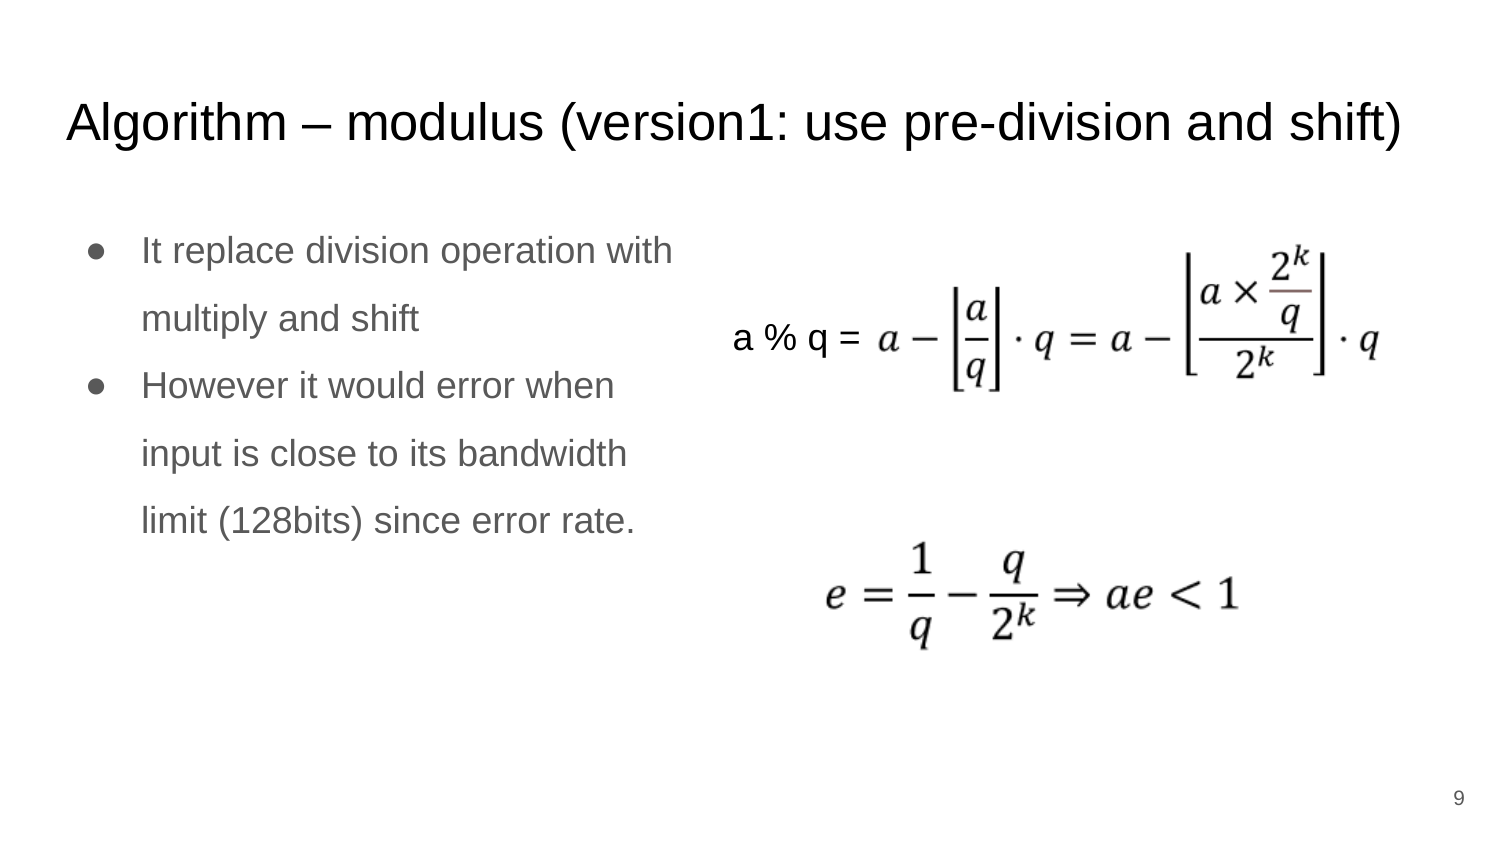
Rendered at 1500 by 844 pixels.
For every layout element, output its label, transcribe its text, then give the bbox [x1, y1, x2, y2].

title Algorithm – modulus (version1: use pre-division and shift) [51, 72, 1449, 167]
picture [821, 500, 1256, 674]
slide_number 9 [1389, 764, 1480, 830]
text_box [717, 235, 1407, 410]
list It replace division operation with multiply and shift However it would error when input is close to its bandwidth limit (128bits) since error rate. [51, 189, 718, 750]
